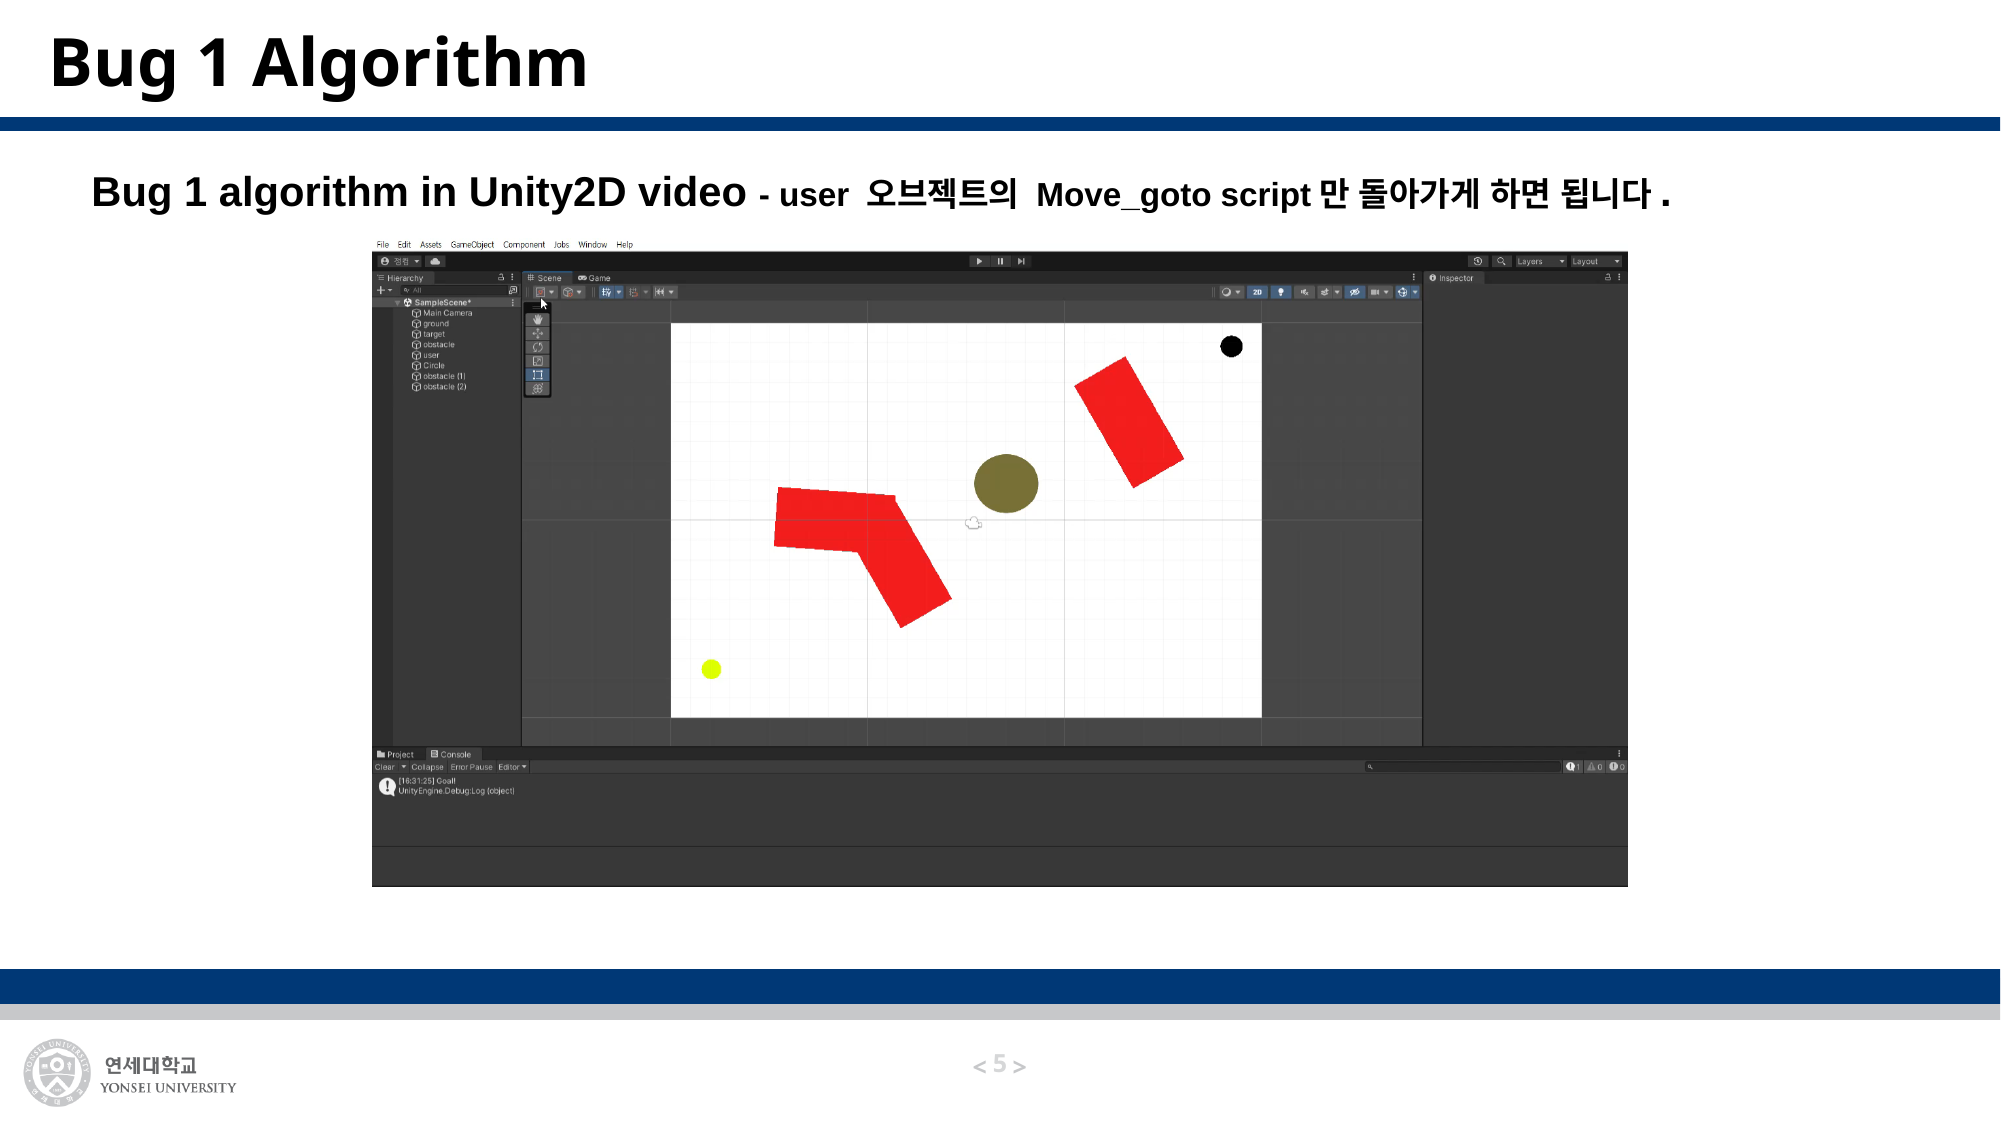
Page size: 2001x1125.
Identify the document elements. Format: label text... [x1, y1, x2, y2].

picture [14, 1026, 96, 1119]
list Bug 1 algorithm in Unity2D video - user 오브젝트의 Move_goto script만 돌아가게 하면 됩니다. [76, 163, 1971, 821]
title Bug 1 Algorithm [33, 29, 1462, 100]
picture [98, 1081, 239, 1095]
slide_number 4 [774, 1034, 1225, 1095]
picture [103, 1054, 198, 1078]
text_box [371, 237, 1629, 888]
